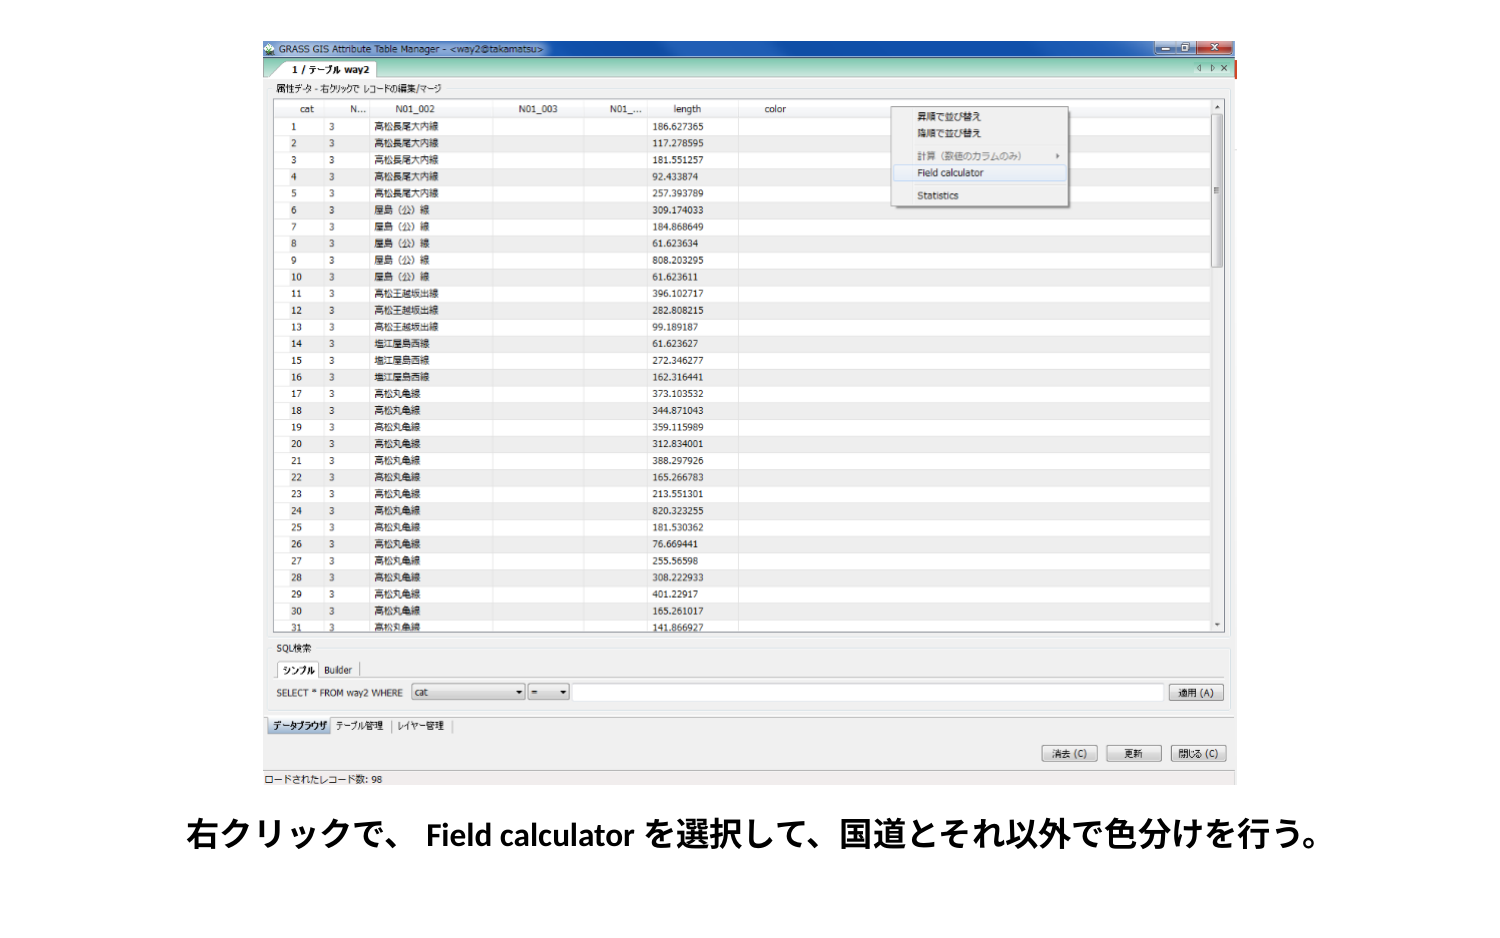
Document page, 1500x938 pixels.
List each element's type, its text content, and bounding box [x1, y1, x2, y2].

picture [263, 41, 1237, 785]
text_box 右クリックで、Field calculatorを選択して、国道とそれ以外で色分けを行う。 [171, 805, 1351, 861]
